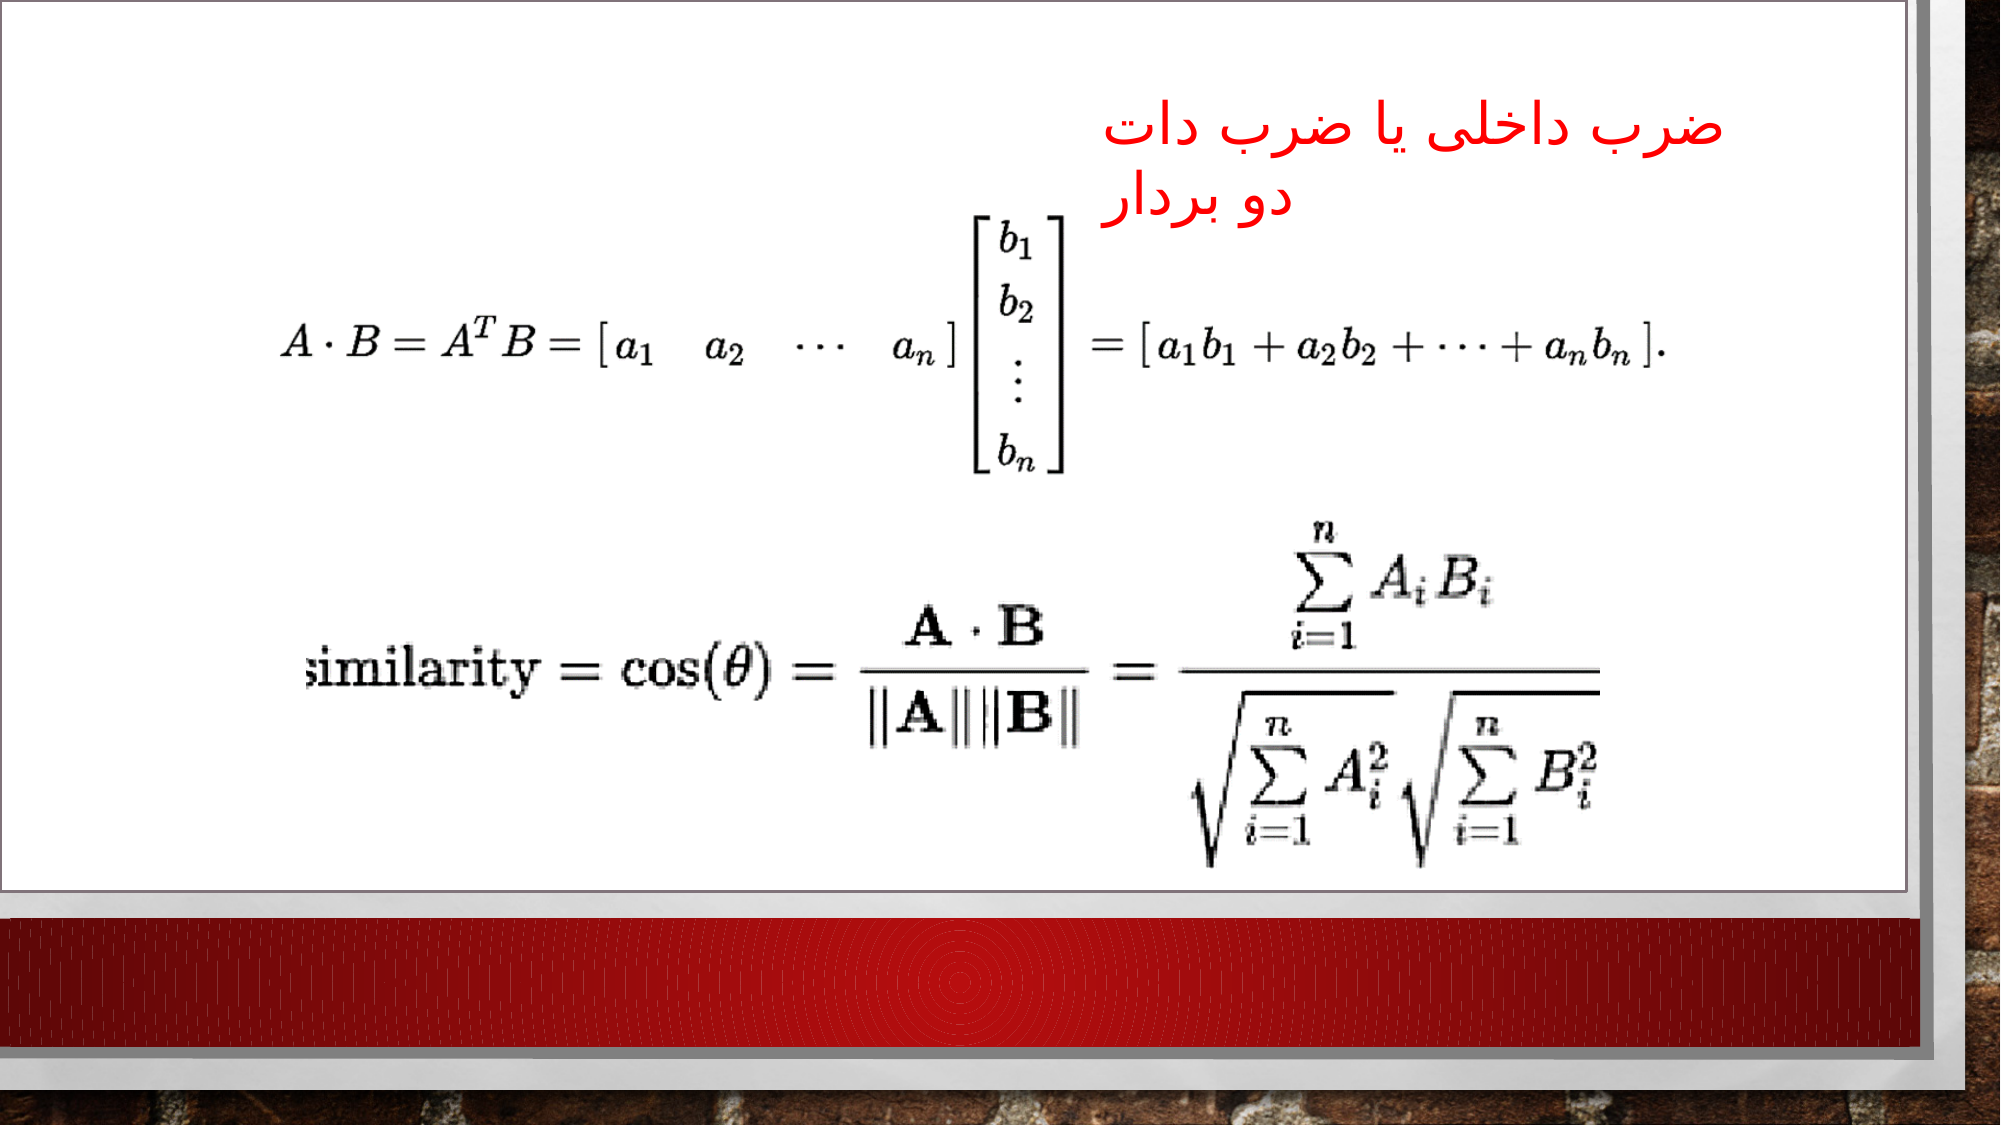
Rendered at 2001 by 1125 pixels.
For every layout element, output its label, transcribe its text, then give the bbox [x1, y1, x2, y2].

text_box ضرب داخلی یا ضرب دات دو بردار [1088, 78, 1779, 234]
picture [306, 512, 1600, 869]
text_box [0, 0, 1908, 893]
picture [0, 0, 2000, 1125]
picture [279, 188, 1677, 491]
